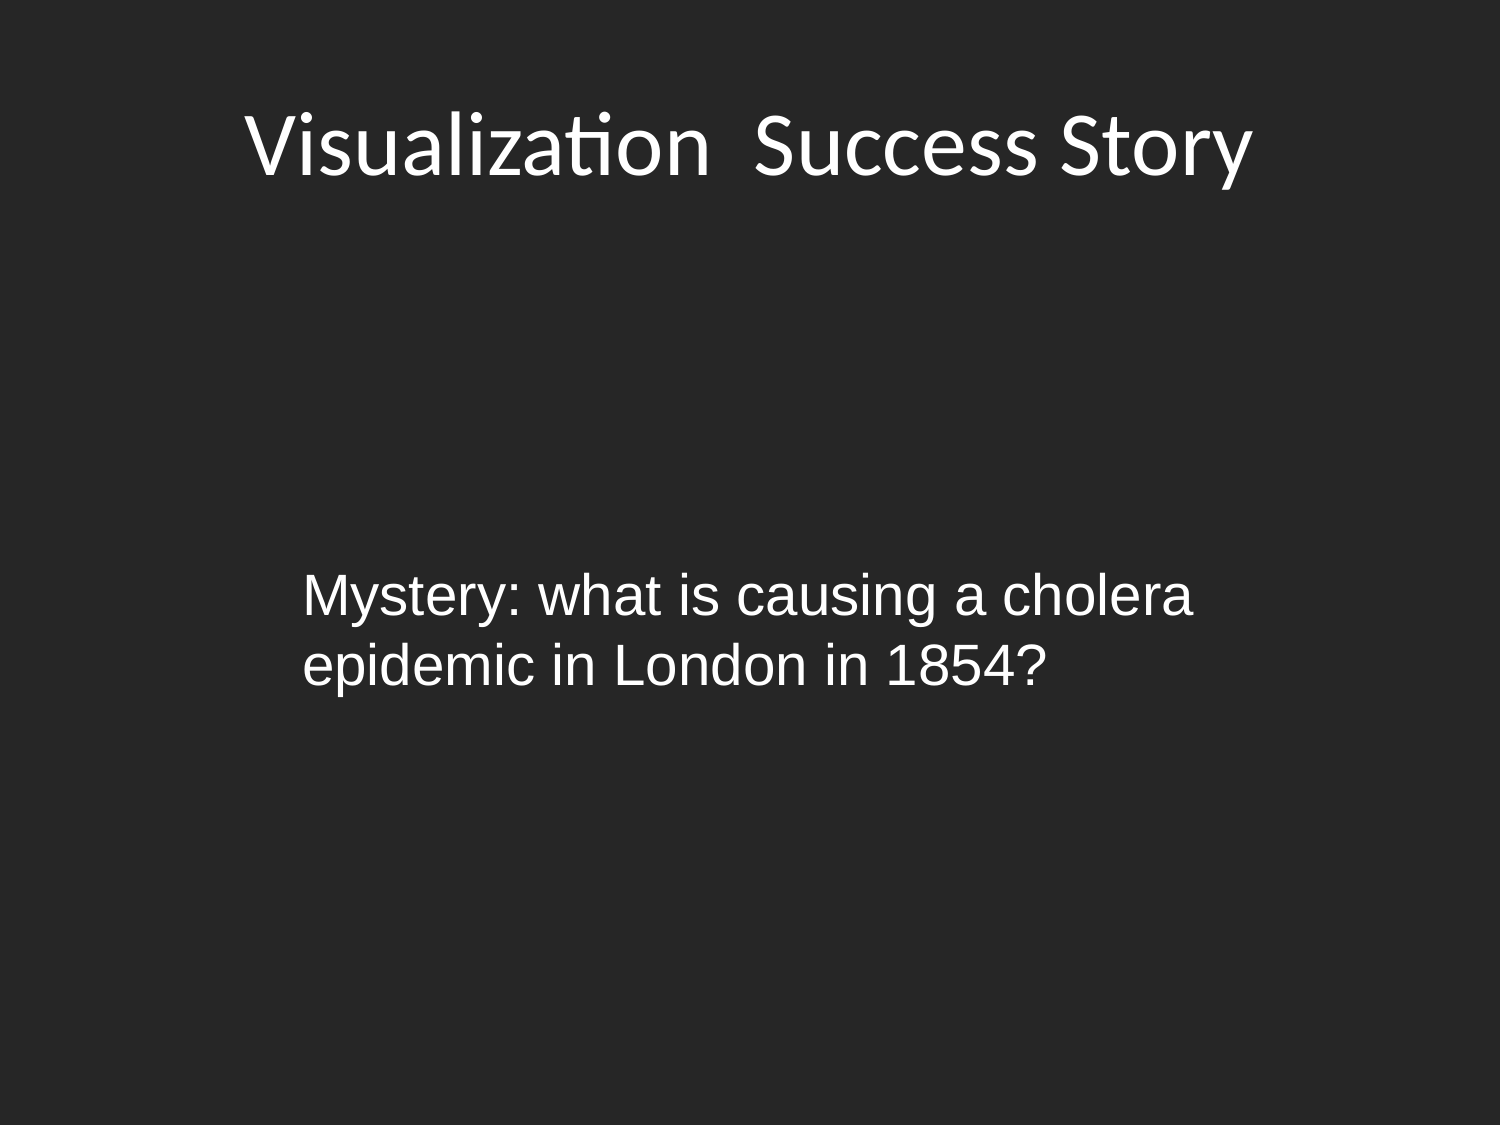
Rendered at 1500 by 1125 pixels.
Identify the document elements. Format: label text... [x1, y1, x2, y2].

title Visualization Success Story [75, 45, 1425, 233]
text_box Mystery: what is causing a cholera epidemic in London in 1854? [287, 549, 1350, 705]
